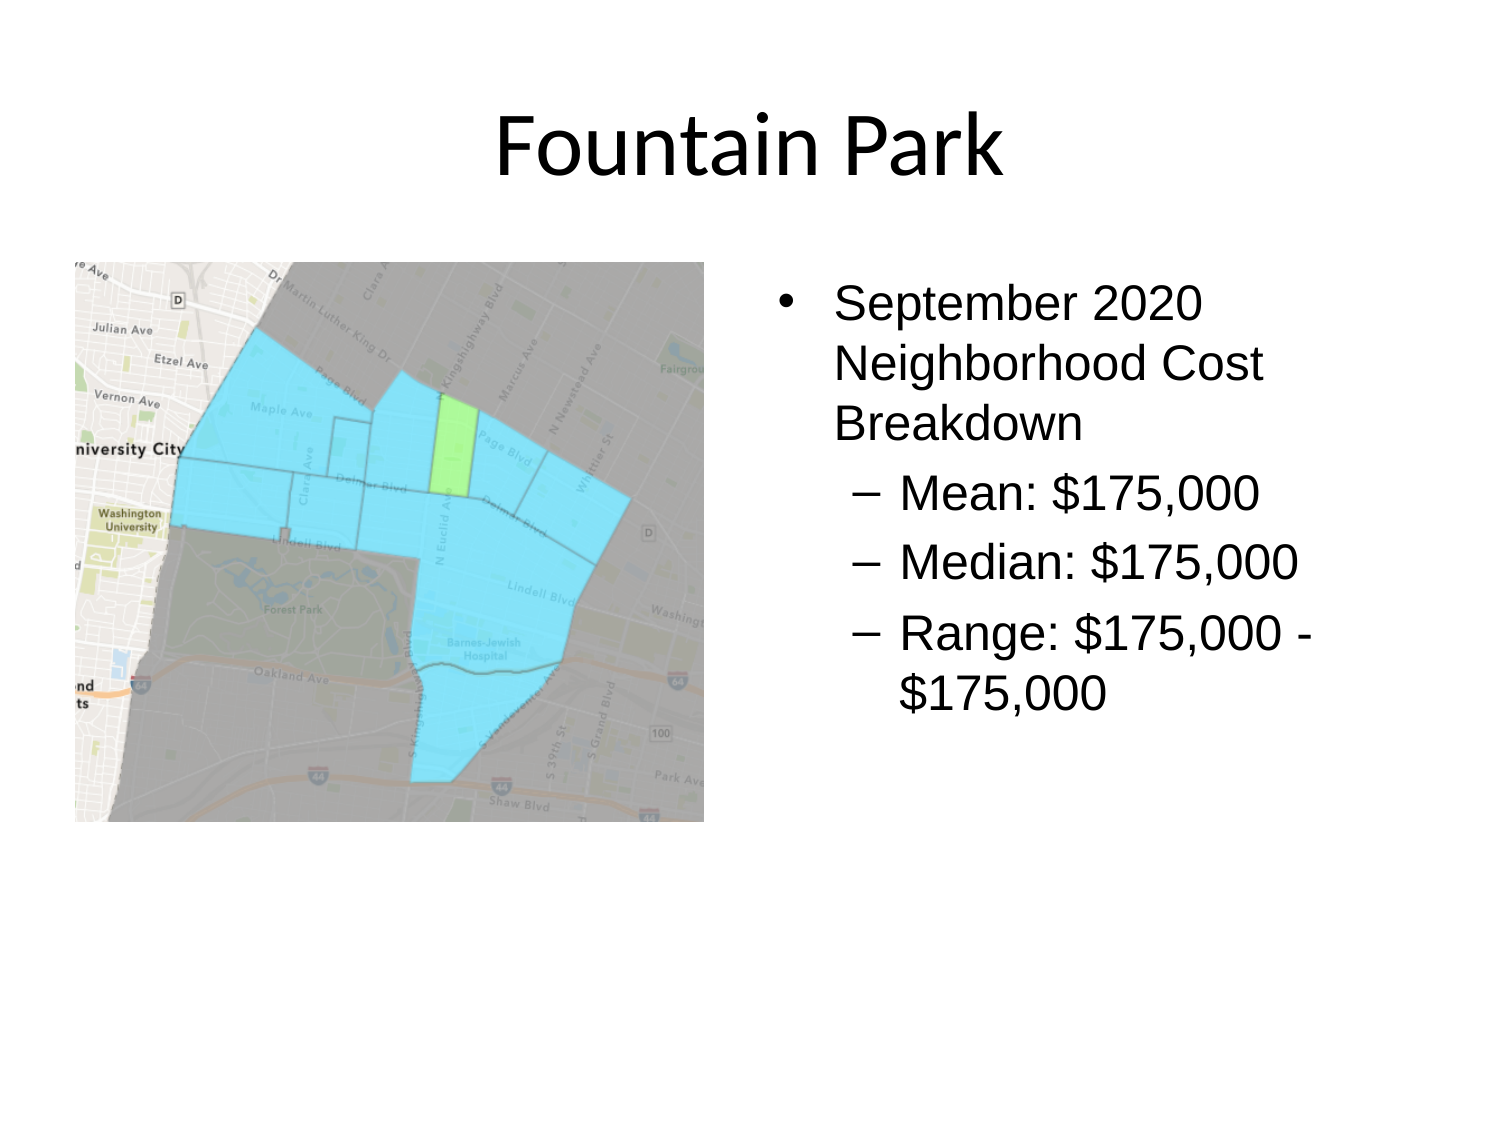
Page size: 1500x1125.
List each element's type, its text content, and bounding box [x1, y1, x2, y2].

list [74, 262, 704, 823]
list September 2020 Neighborhood Cost Breakdown Mean: $175,000 Median: $175,000 Range: $175,000 - $175,000 [762, 262, 1425, 1005]
title Fountain Park [75, 45, 1425, 233]
